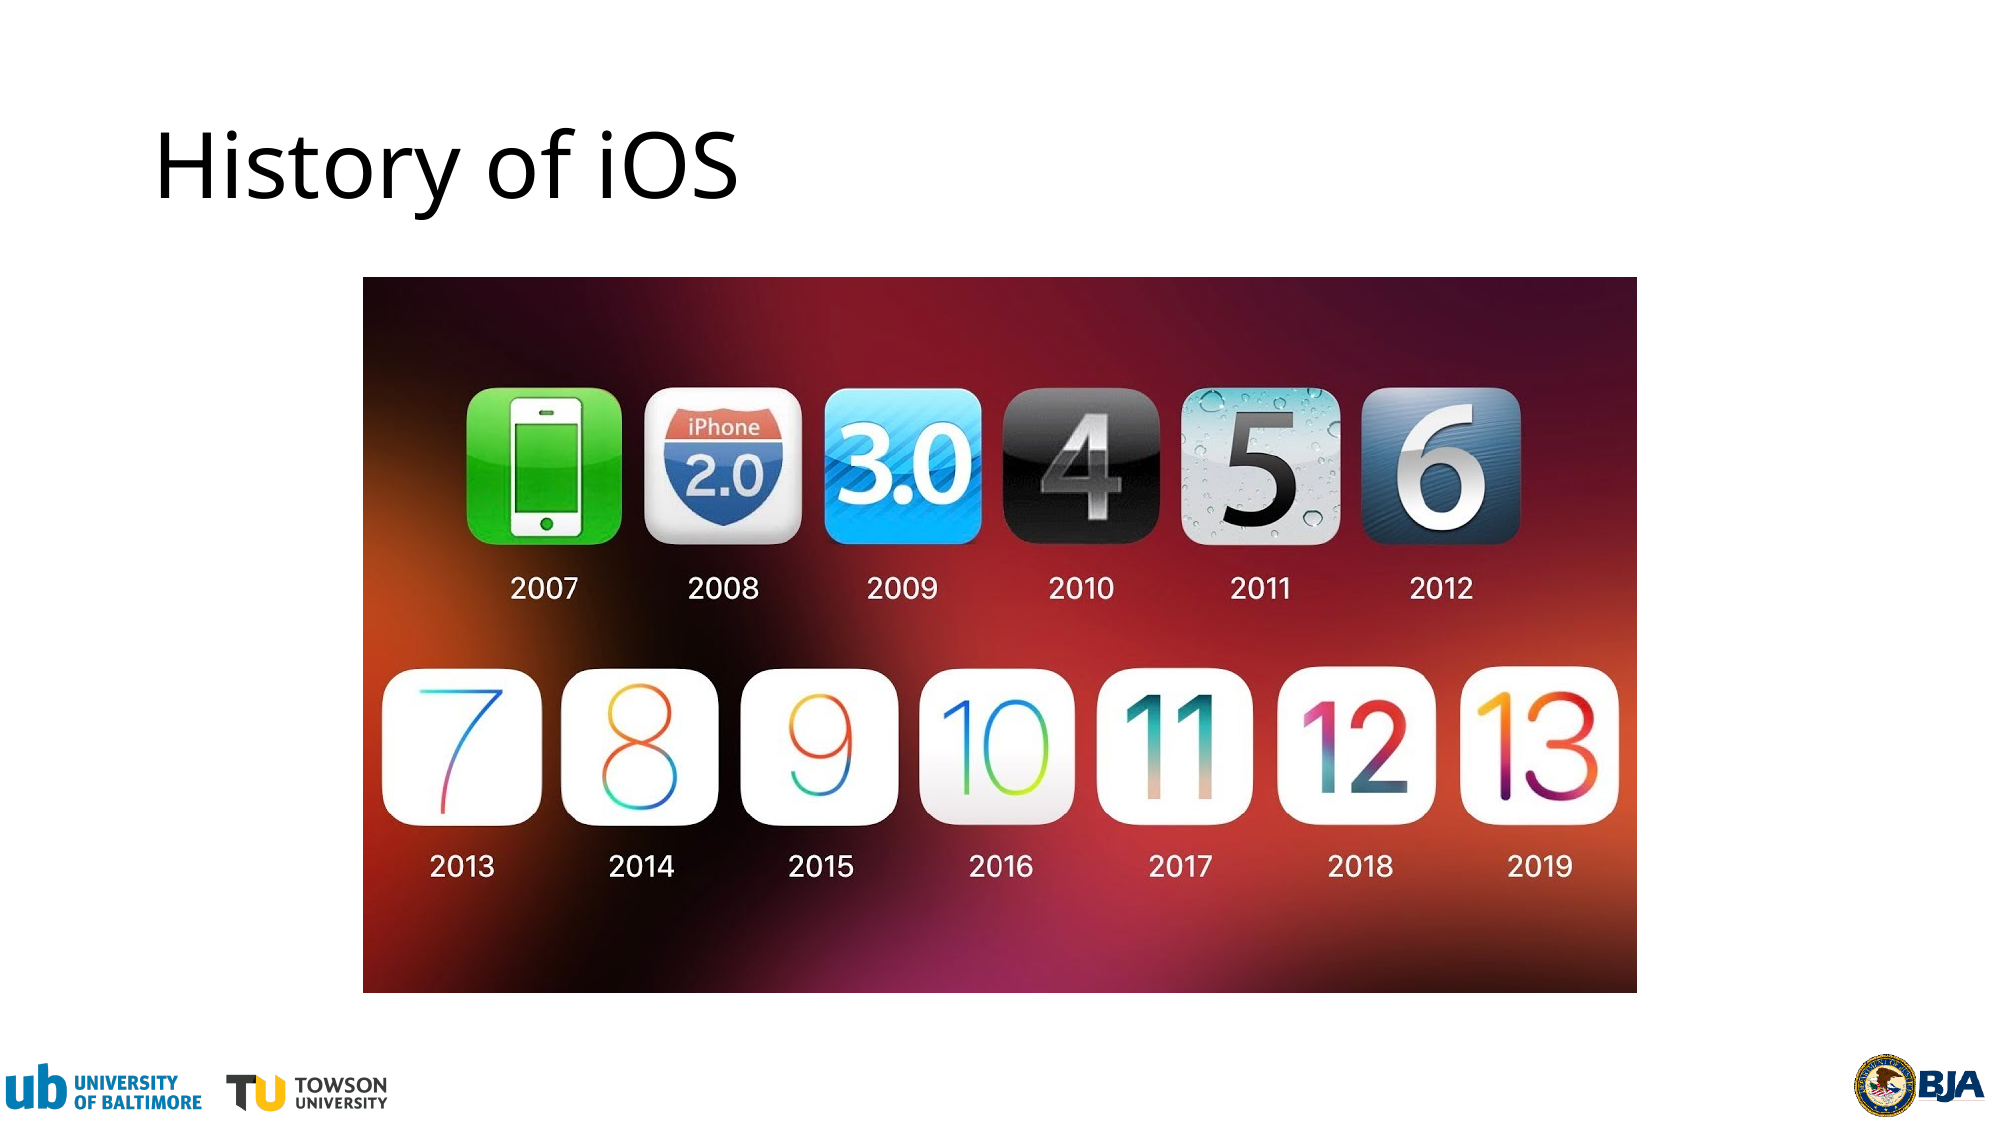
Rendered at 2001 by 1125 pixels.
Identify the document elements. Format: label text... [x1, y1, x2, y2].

picture [0, 1031, 407, 1125]
title History of iOS [137, 59, 1863, 278]
picture [363, 277, 1637, 993]
picture [1854, 1054, 1986, 1117]
